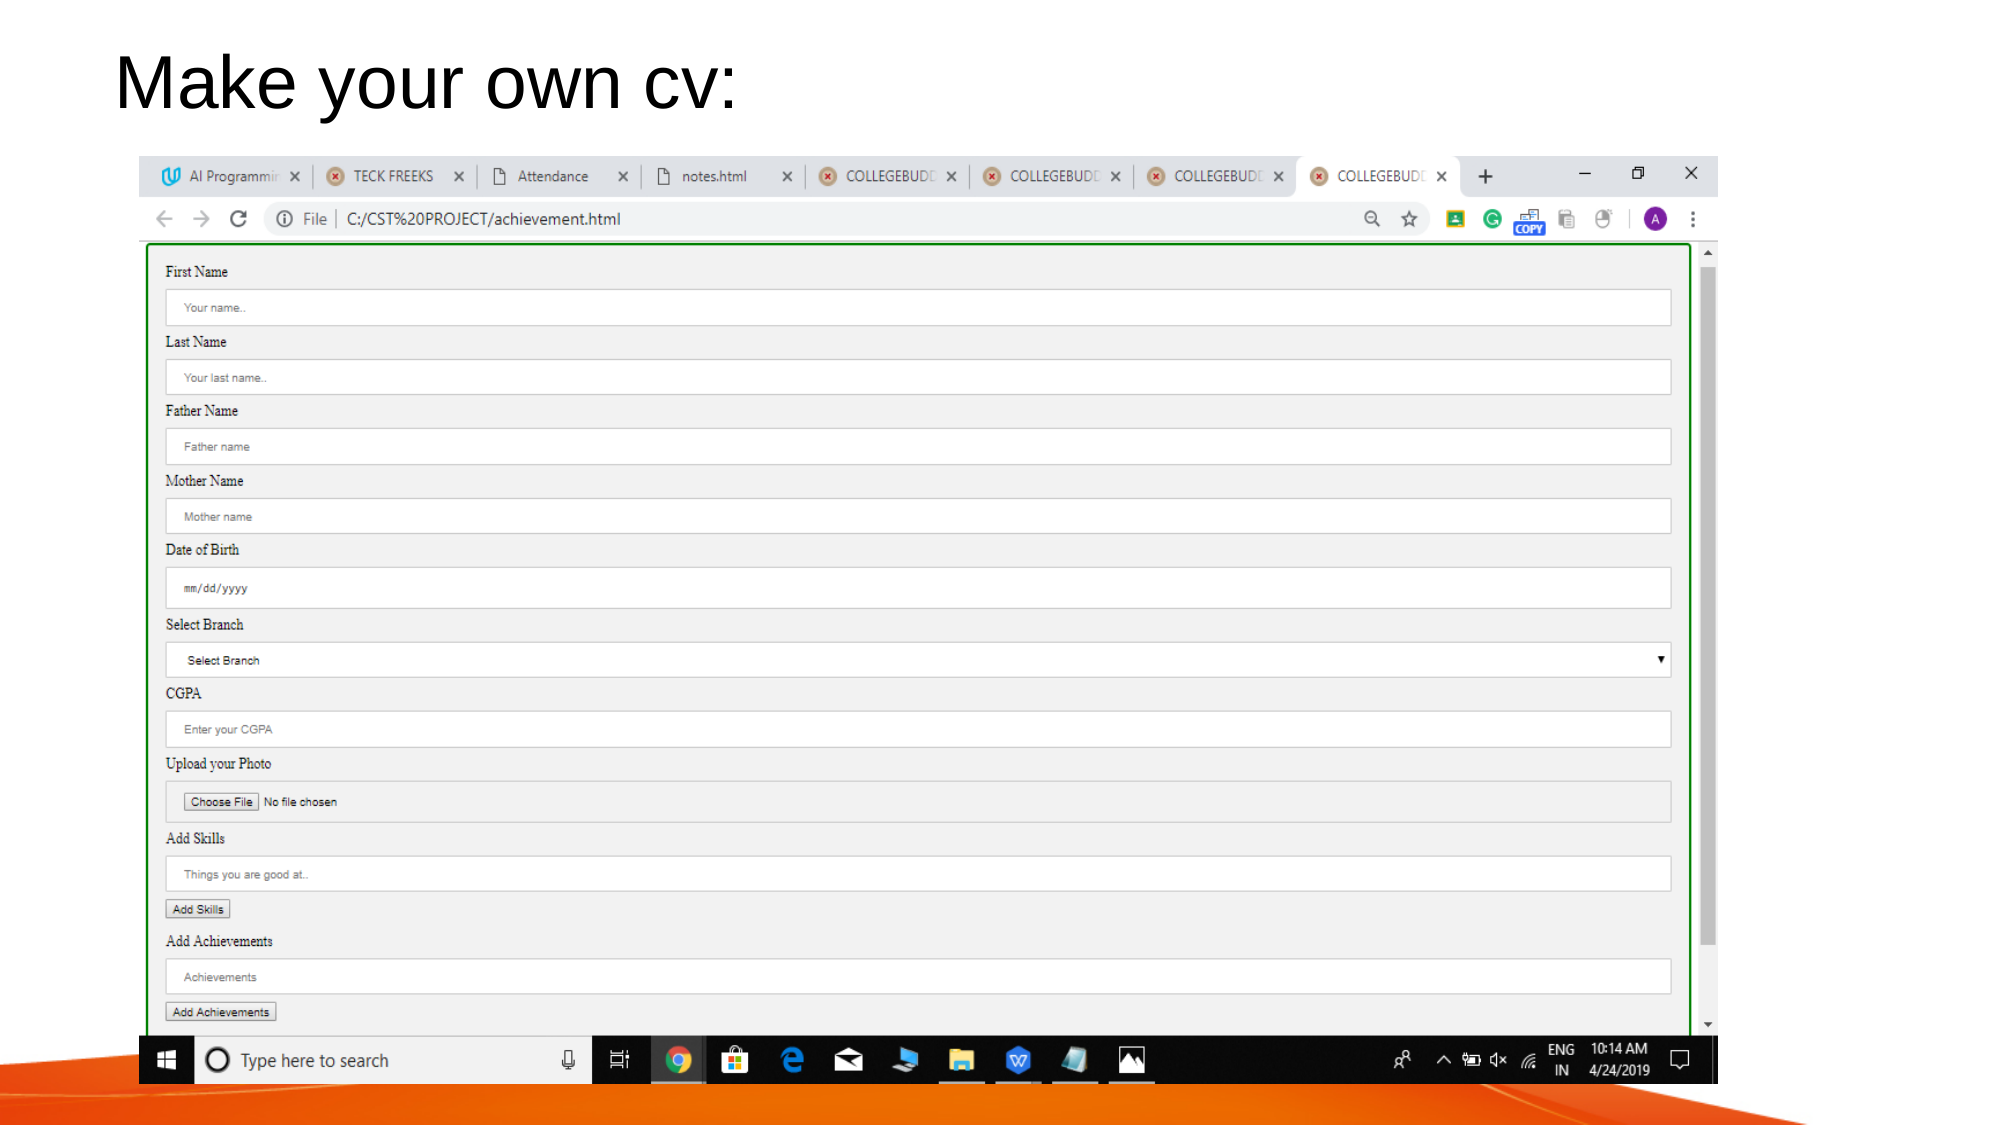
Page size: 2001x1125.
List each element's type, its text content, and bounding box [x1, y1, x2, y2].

picture [0, 0, 2000, 1125]
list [139, 156, 1718, 1084]
title Make your own cv: [99, 30, 1901, 127]
